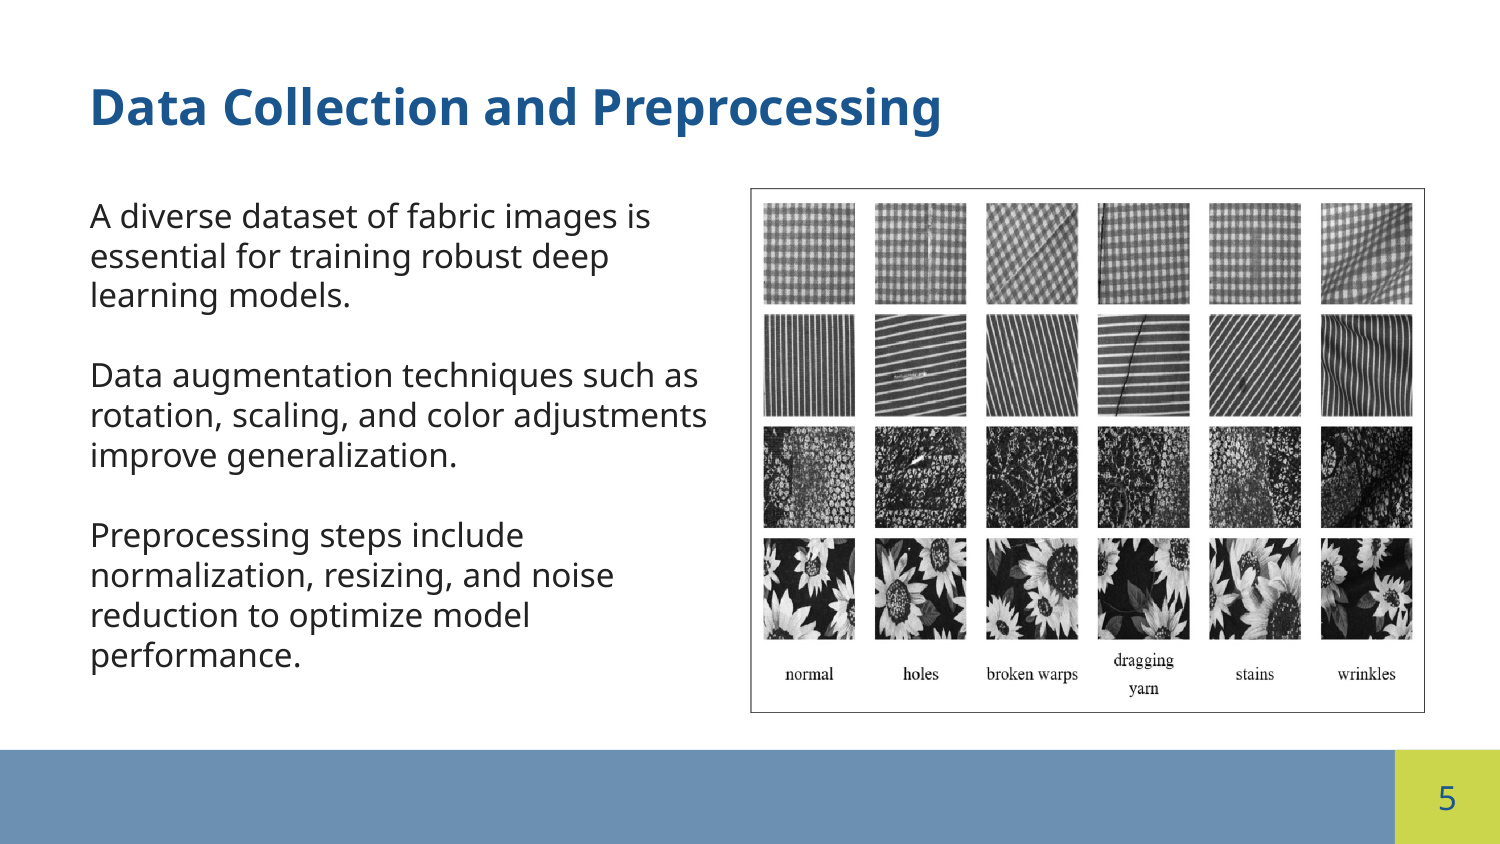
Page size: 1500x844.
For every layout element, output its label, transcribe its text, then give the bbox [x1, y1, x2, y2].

picture [749, 187, 1425, 713]
text_box Data Collection and Preprocessing [74, 37, 1425, 173]
text_box [0, 749, 1394, 844]
text_box 5 [1394, 749, 1500, 844]
text_box A diverse dataset of fabric images is essential for training robust deep learning models. Data augmentation techniques such as rotation, scaling, and color adjustments improve generalization. Preprocessing steps include normalization, resizing, and noise reduction to optimize model performance. [74, 187, 749, 713]
